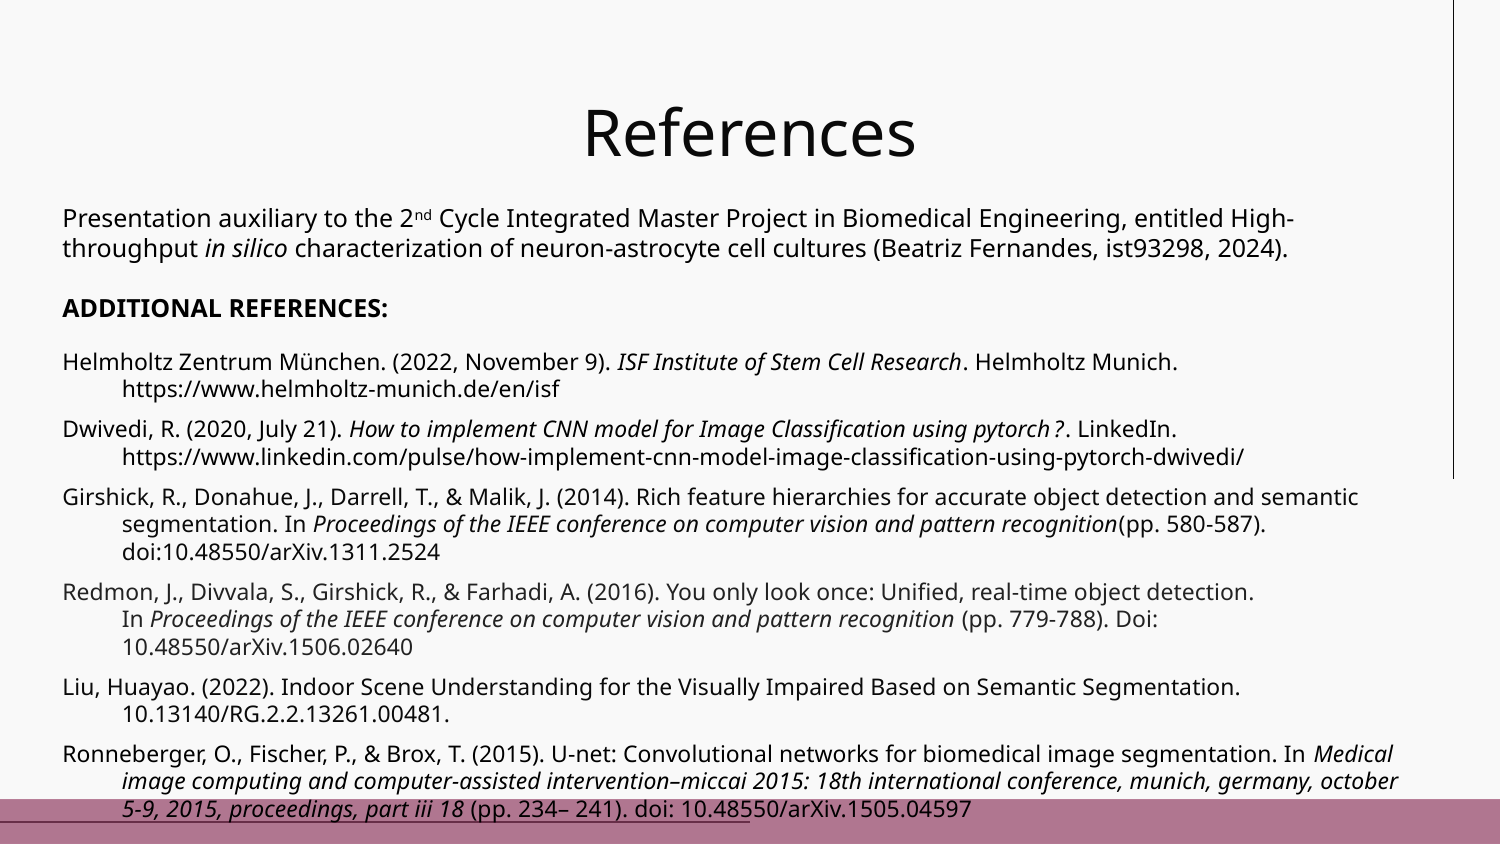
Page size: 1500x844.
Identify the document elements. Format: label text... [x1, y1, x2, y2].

text_box Presentation auxiliary to the 2nd Cycle Integrated Master Project in Biomedical Engineering, entitled High-throughput in silico characterization of neuron-astrocyte cell cultures (Beatriz Fernandes, ist93298, 2024). ADDITIONAL REFERENCES: Helmholtz Zentrum München. (2022, November 9). ISF Institute of Stem Cell Research. Helmholtz Munich. https://www.helmholtz-munich.de/en/isf Dwivedi, R. (2020, July 21). How to implement CNN model for Image Classification using pytorch ?. LinkedIn. https://www.linkedin.com/pulse/how-implement-cnn-model-image-classification-using-pytorch-dwivedi/ Girshick, R., Donahue, J., Darrell, T., & Malik, J. (2014). Rich feature hierarchies for accurate object detection and semantic segmentation. In Proceedings of the IEEE conference on computer vision and pattern recognition(pp. 580-587). doi:10.48550/arXiv.1311.2524 Redmon, J., Divvala, S., Girshick, R., & Farhadi, A. (2016). You only look once: Unified, real-time object detection. In Proceedings of the IEEE conference on computer vision and pattern recognition (pp. 779-788). Doi: 10.48550/arXiv.1506.02640 Liu, Huayao. (2022). Indoor Scene Understanding for the Visually Impaired Based on Semantic Segmentation. 10.13140/RG.2.2.13261.00481. Ronneberger, O., Fischer, P., & Brox, T. (2015). U-net: Convolutional networks for biomedical image segmentation. In Medical image computing and computer-assisted intervention–miccai 2015: 18th international conference, munich, germany, october 5-9, 2015, proceedings, part iii 18 (pp. 234– 241). doi: 10.48550/arXiv.1505.04597 [47, 195, 1419, 830]
text_box [0, 797, 1500, 844]
title References [116, 77, 1383, 168]
